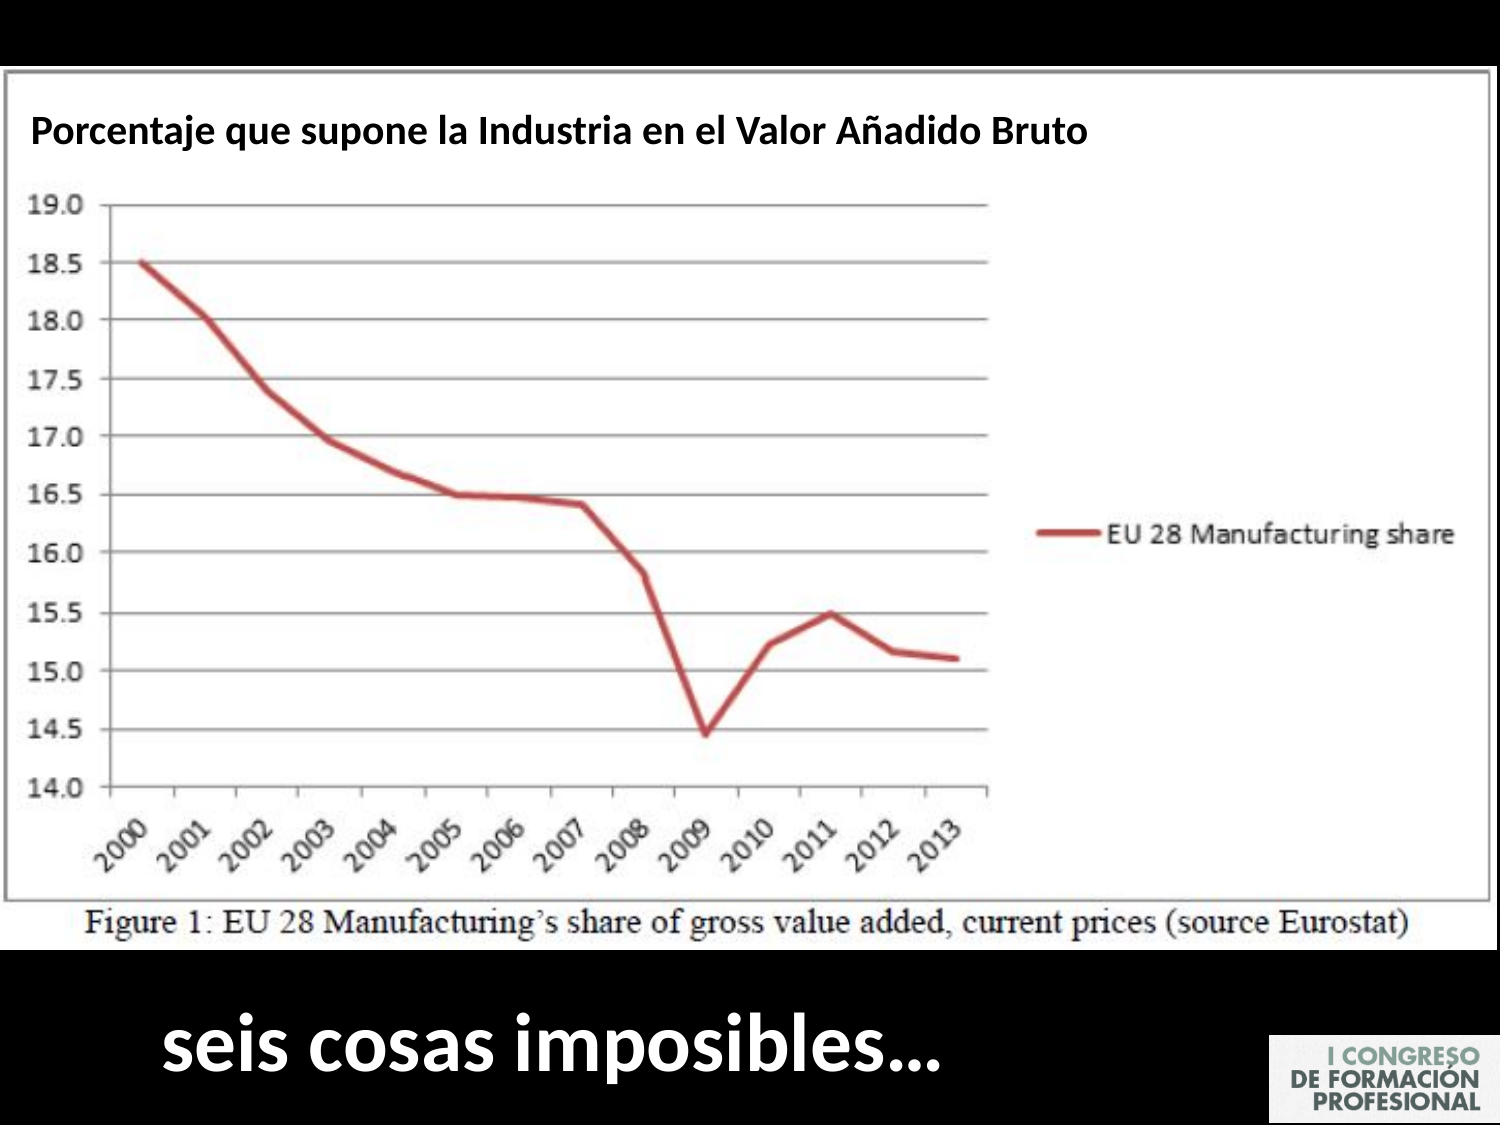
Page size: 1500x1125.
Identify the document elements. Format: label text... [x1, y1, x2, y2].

picture [0, 66, 1497, 950]
text_box seis cosas imposibles… [146, 980, 961, 1095]
picture [1269, 1034, 1500, 1123]
